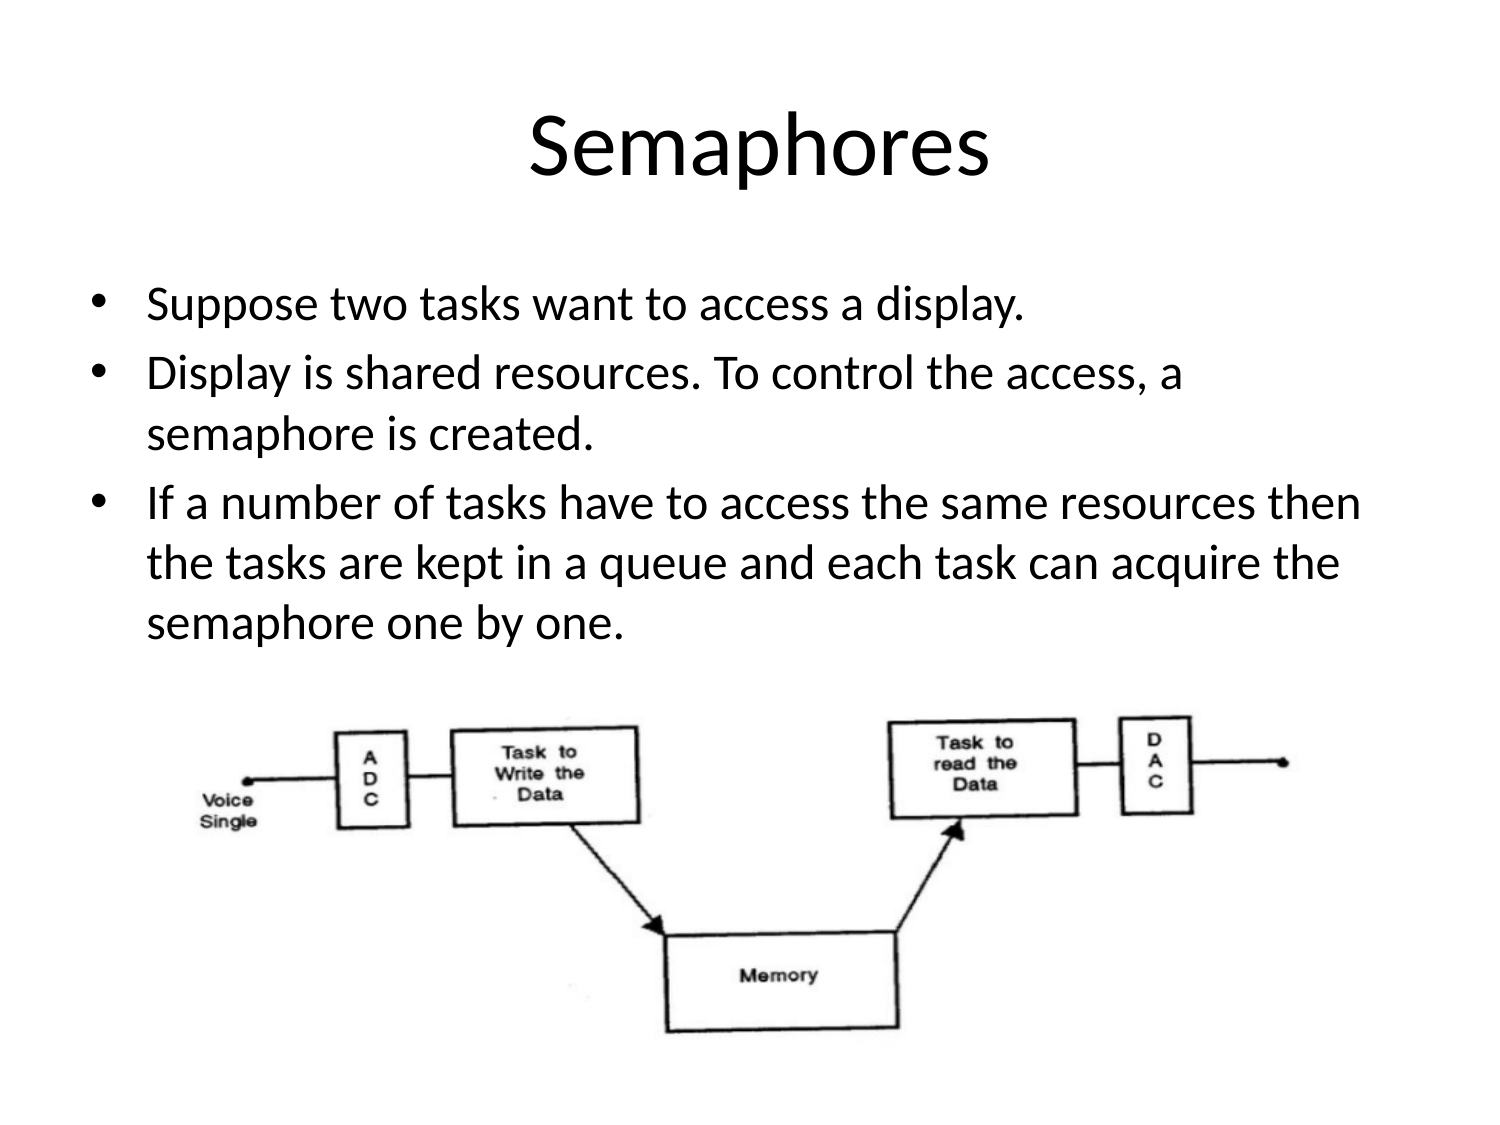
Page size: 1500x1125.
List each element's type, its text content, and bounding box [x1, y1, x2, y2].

title Semaphores [75, 45, 1425, 233]
list Suppose two tasks want to access a display. Display is shared resources. To control the access, a semaphore is created. If a number of tasks have to access the same resources then the tasks are kept in a queue and each task can acquire the semaphore one by one. [75, 262, 1425, 1005]
picture [187, 699, 1301, 1051]
